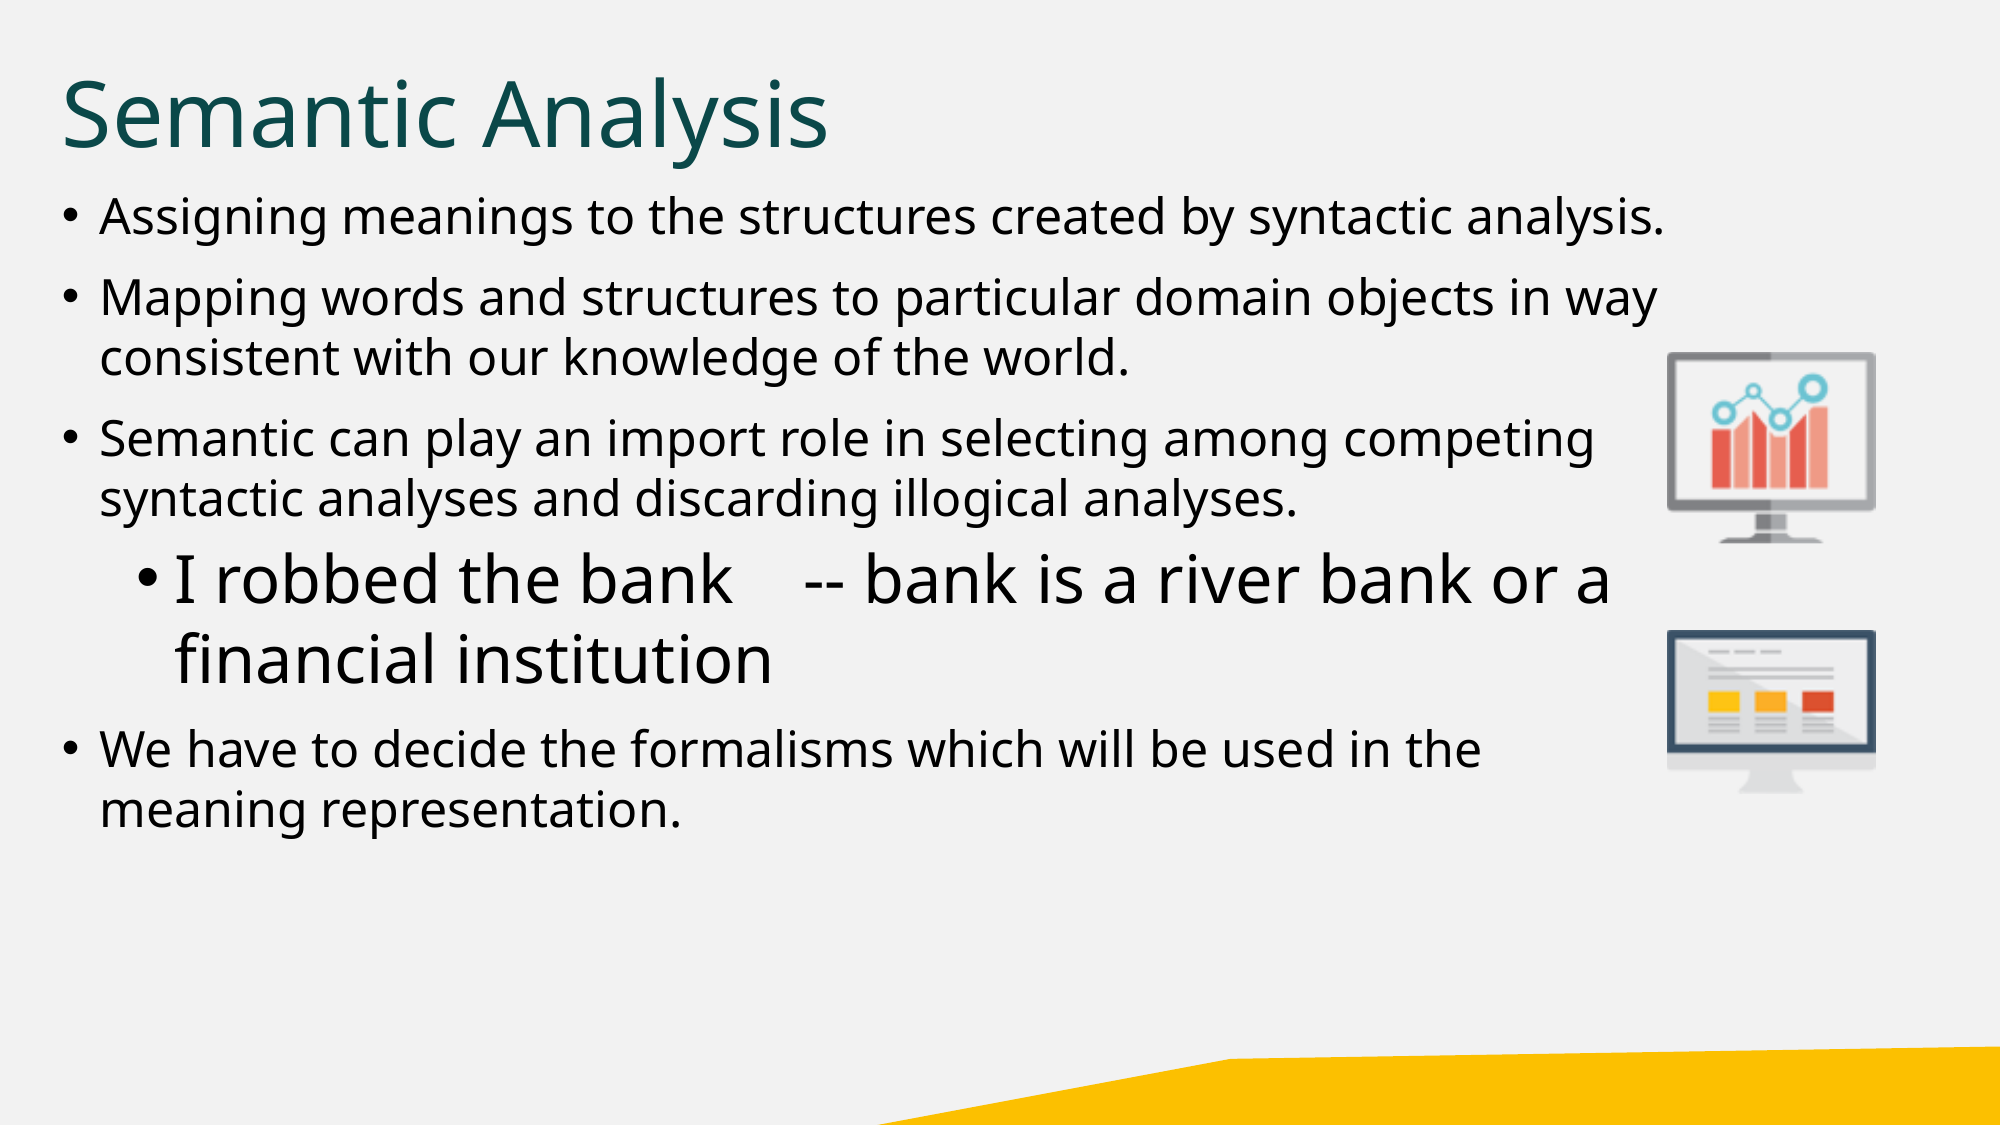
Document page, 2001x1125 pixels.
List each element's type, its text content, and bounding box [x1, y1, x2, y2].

text_box [871, 1045, 2000, 1125]
title Semantic Analysis [46, 58, 1772, 177]
list Assigning meanings to the structures created by syntactic analysis. Mapping words and structures to particular domain objects in way consistent with our knowledge of the world. Semantic can play an import role in selecting among competing syntactic analyses and discarding illogical analyses. I robbed the bank -- bank is a river bank or a financial institution We have to decide the formalisms which will be used in the meaning representation. [46, 176, 1715, 1091]
picture [1667, 352, 1876, 561]
picture [1667, 630, 1876, 839]
